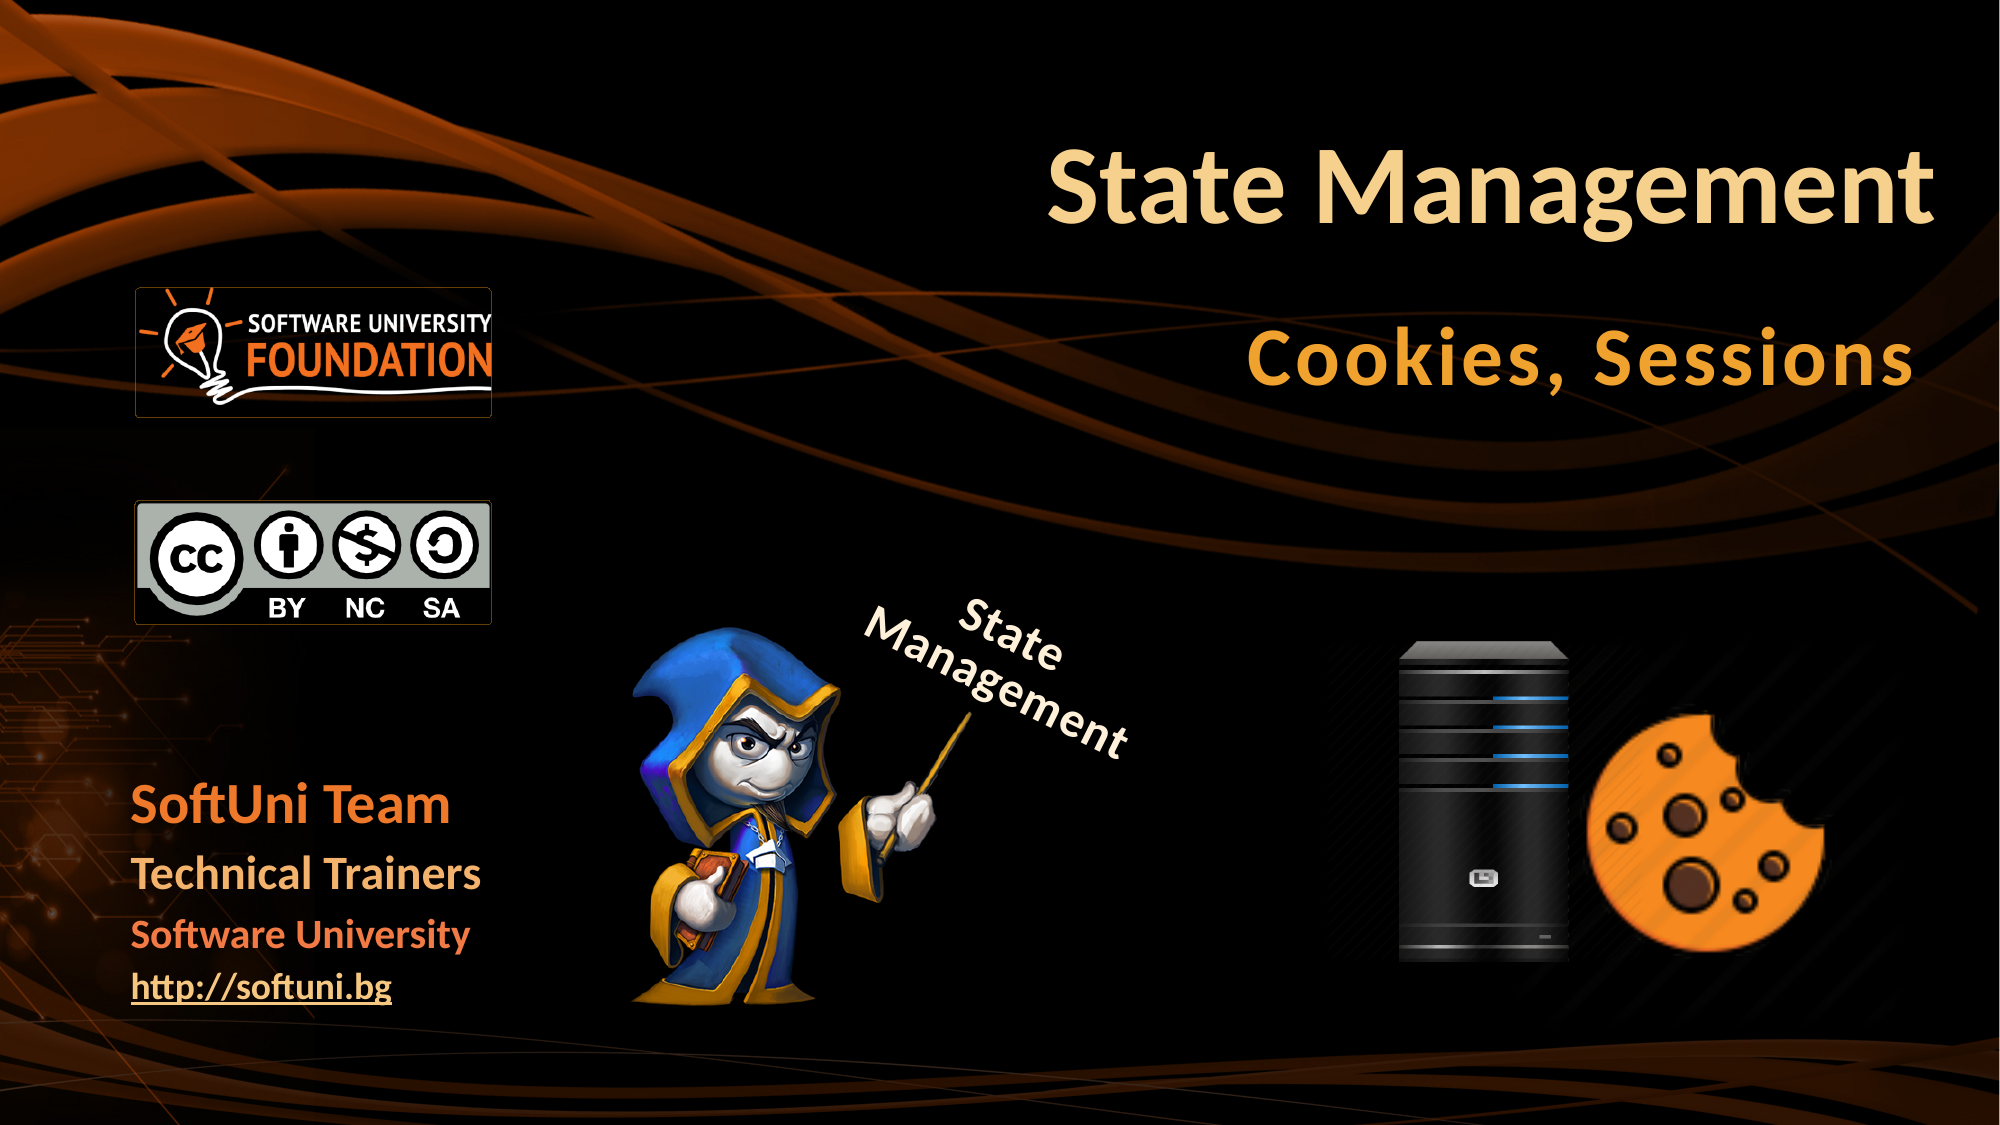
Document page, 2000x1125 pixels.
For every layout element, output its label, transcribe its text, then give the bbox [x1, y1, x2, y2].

list Technical Trainers [124, 832, 624, 898]
text_box State Management [848, 538, 1177, 785]
list http://softuni.bg [124, 954, 648, 1013]
list Software University [124, 898, 624, 954]
title State Management [493, 90, 1938, 283]
list SoftUni Team [124, 755, 624, 832]
subtitle Cookies, Sessions [582, 297, 1915, 425]
picture [0, 0, 2000, 1125]
